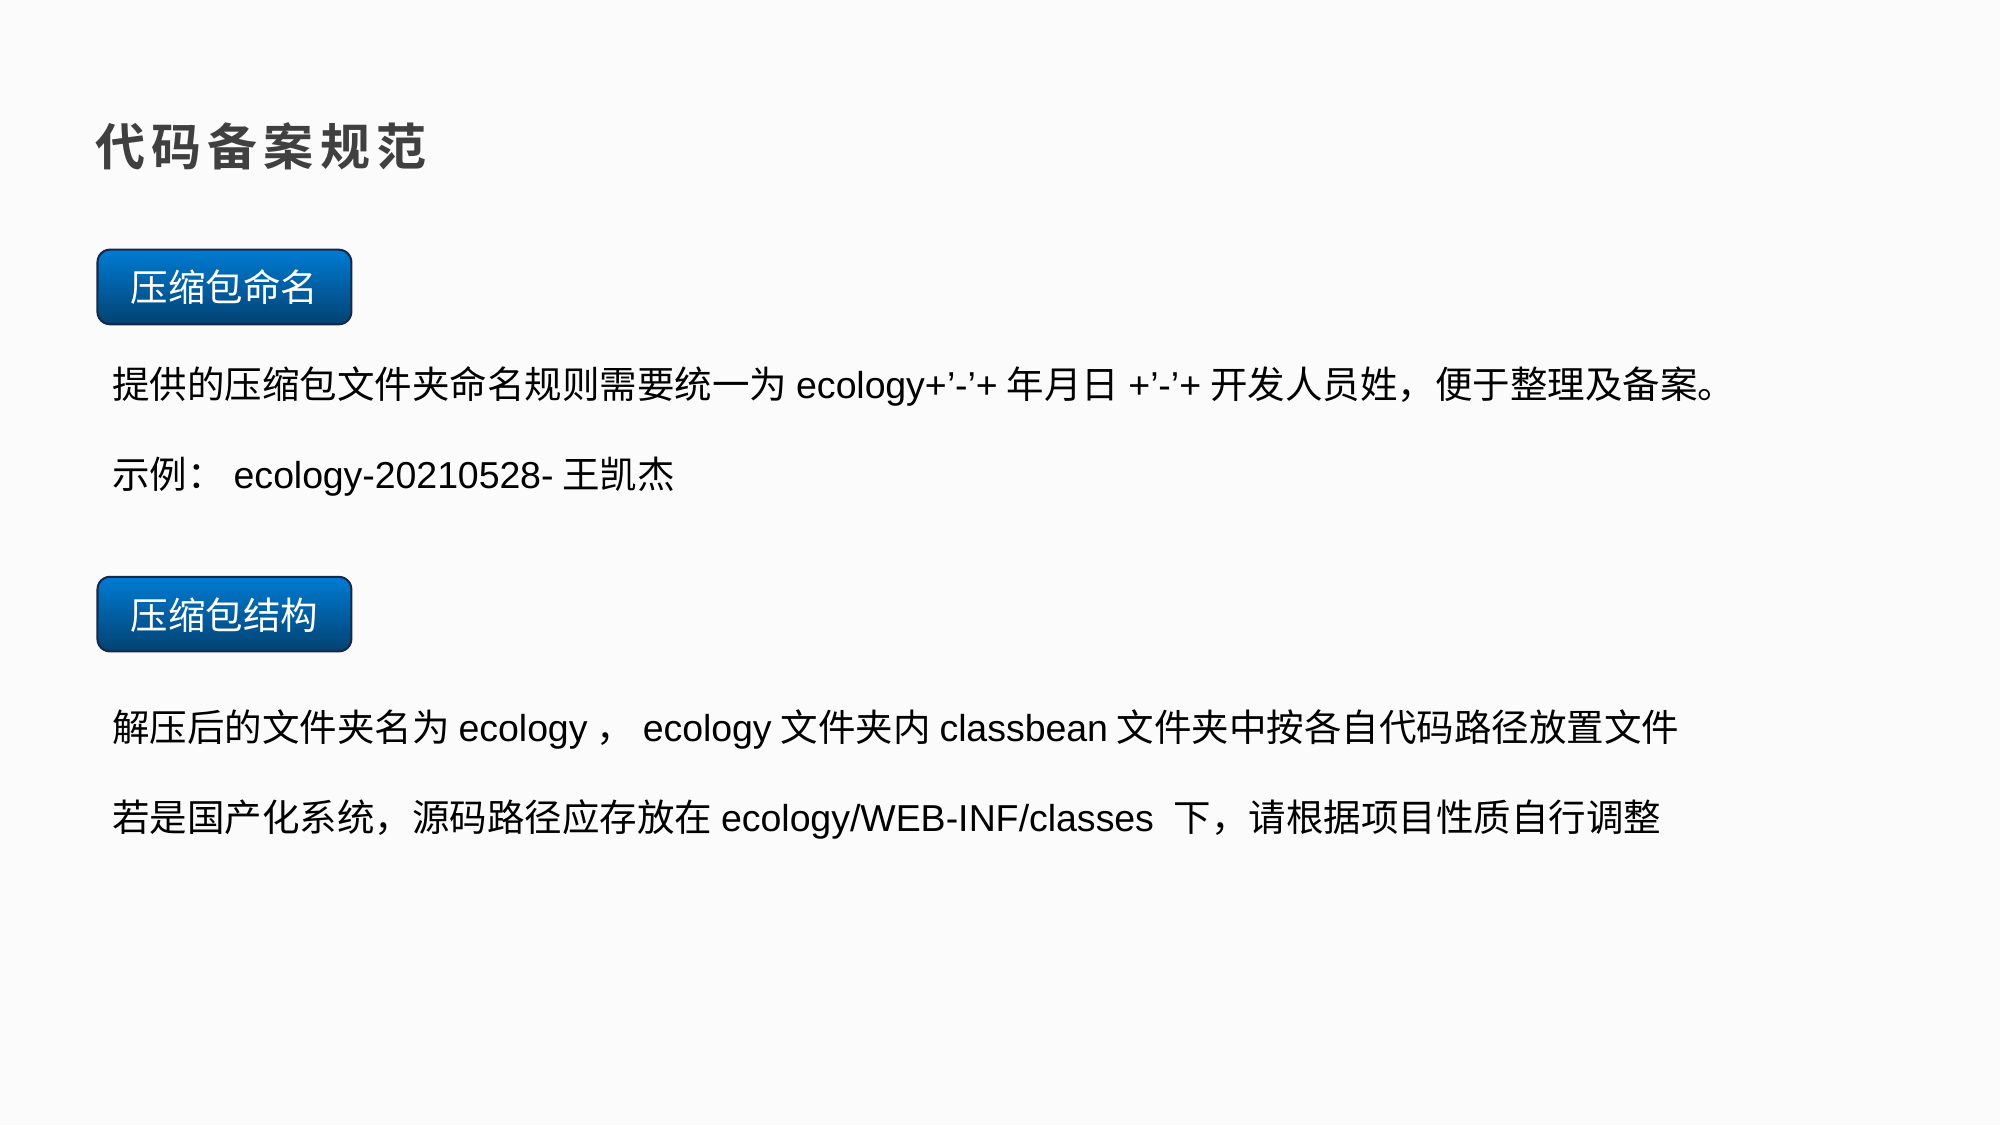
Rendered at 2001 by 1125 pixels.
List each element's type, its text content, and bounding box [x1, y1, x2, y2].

text_box 压缩包结构 [96, 575, 353, 653]
text_box 代码备案规范 [80, 76, 899, 183]
text_box 压缩包命名 [96, 248, 353, 326]
text_box 提供的压缩包文件夹命名规则需要统一为ecology+’-’+年月日+’-’+开发人员姓，便于整理及备案。 示例：ecology-20210528-王凯杰 [97, 353, 1864, 504]
text_box 解压后的文件夹名为ecology，ecology文件夹内classbean文件夹中按各自代码路径放置文件 若是国产化系统，源码路径应存放在ecology/WEB-INF/classes 下，请根据项目性质自行调整 [97, 696, 1829, 847]
